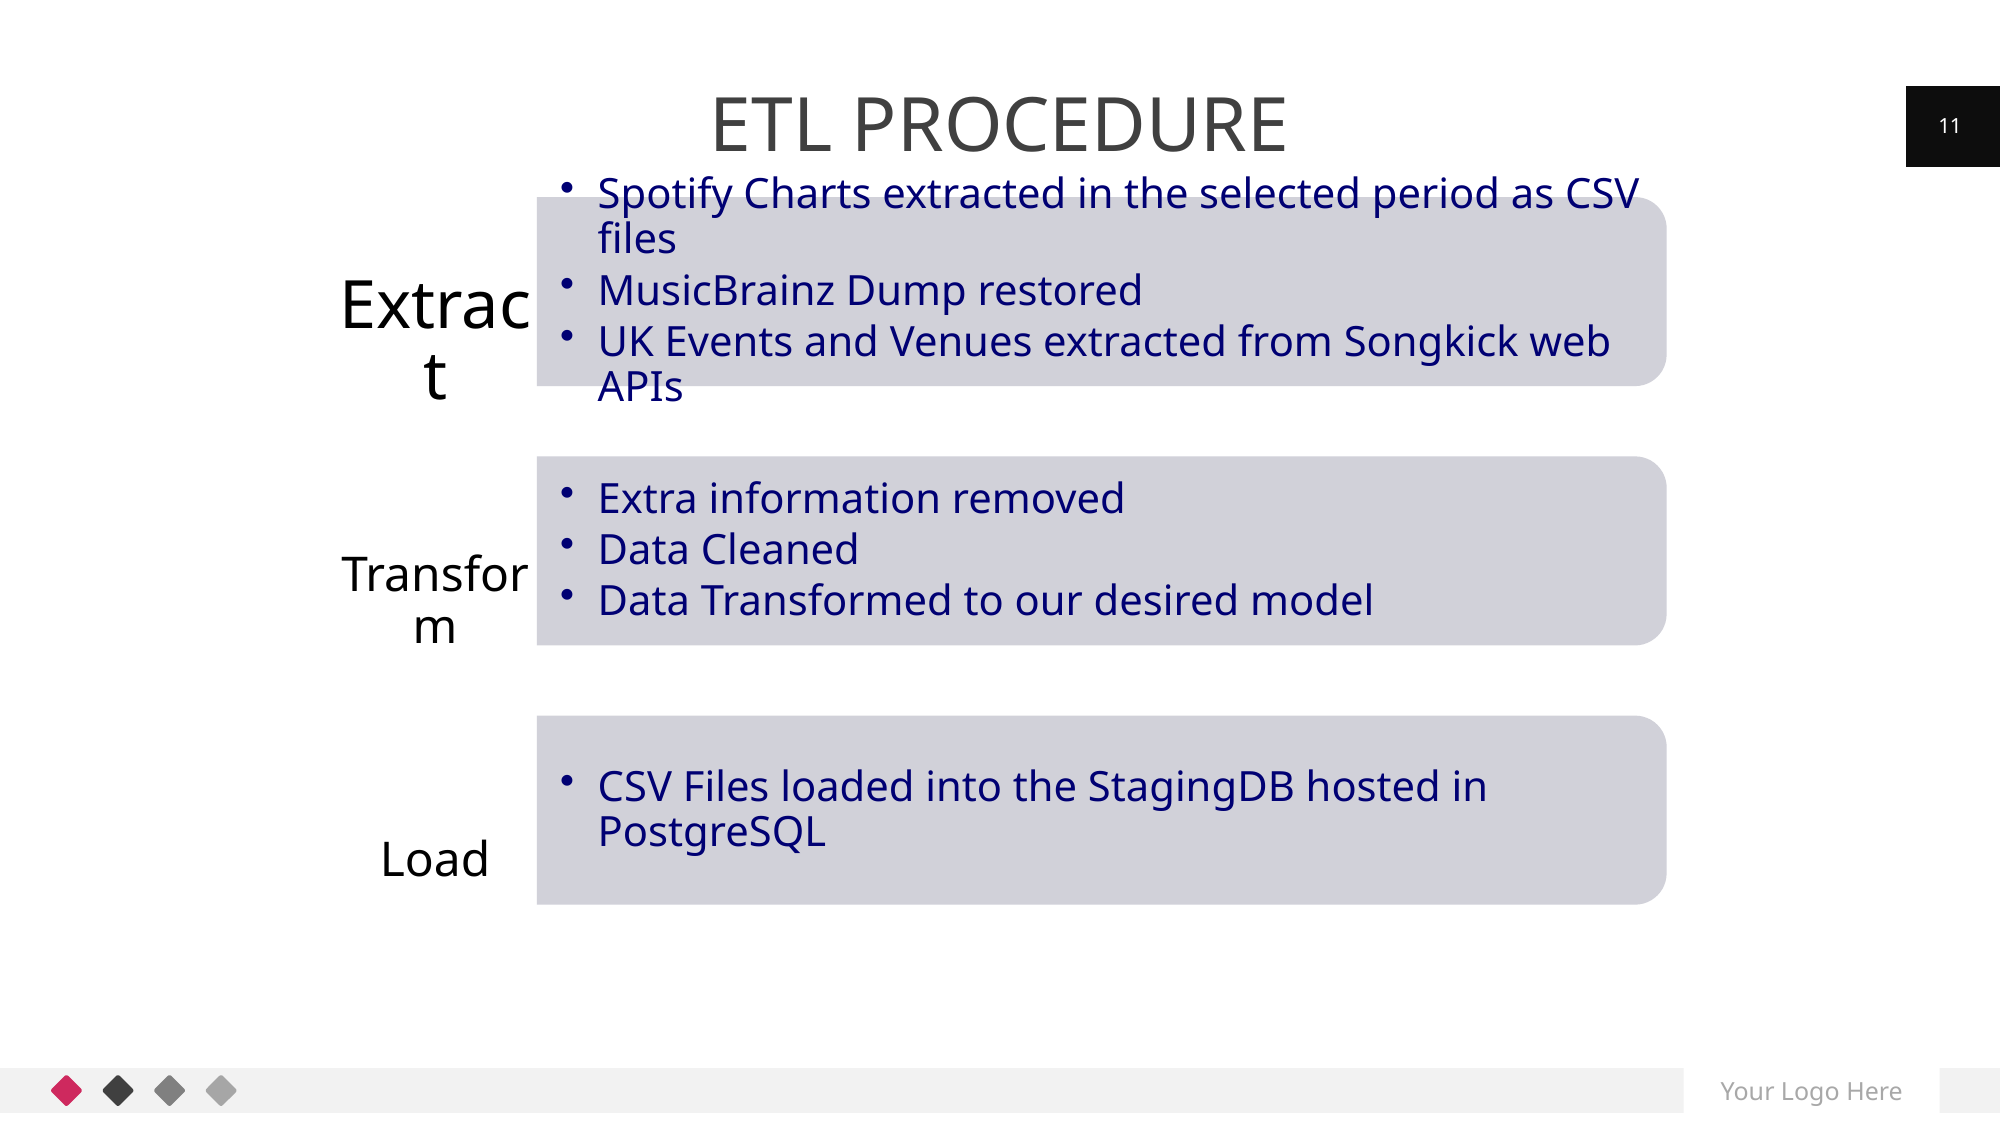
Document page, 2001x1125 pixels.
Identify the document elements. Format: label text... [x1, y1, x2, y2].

footer Your Logo Here [1683, 1067, 1940, 1114]
slide_number 11 [1915, 96, 1985, 157]
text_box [333, 196, 1667, 1007]
title ETL Procedure [137, 86, 1863, 169]
